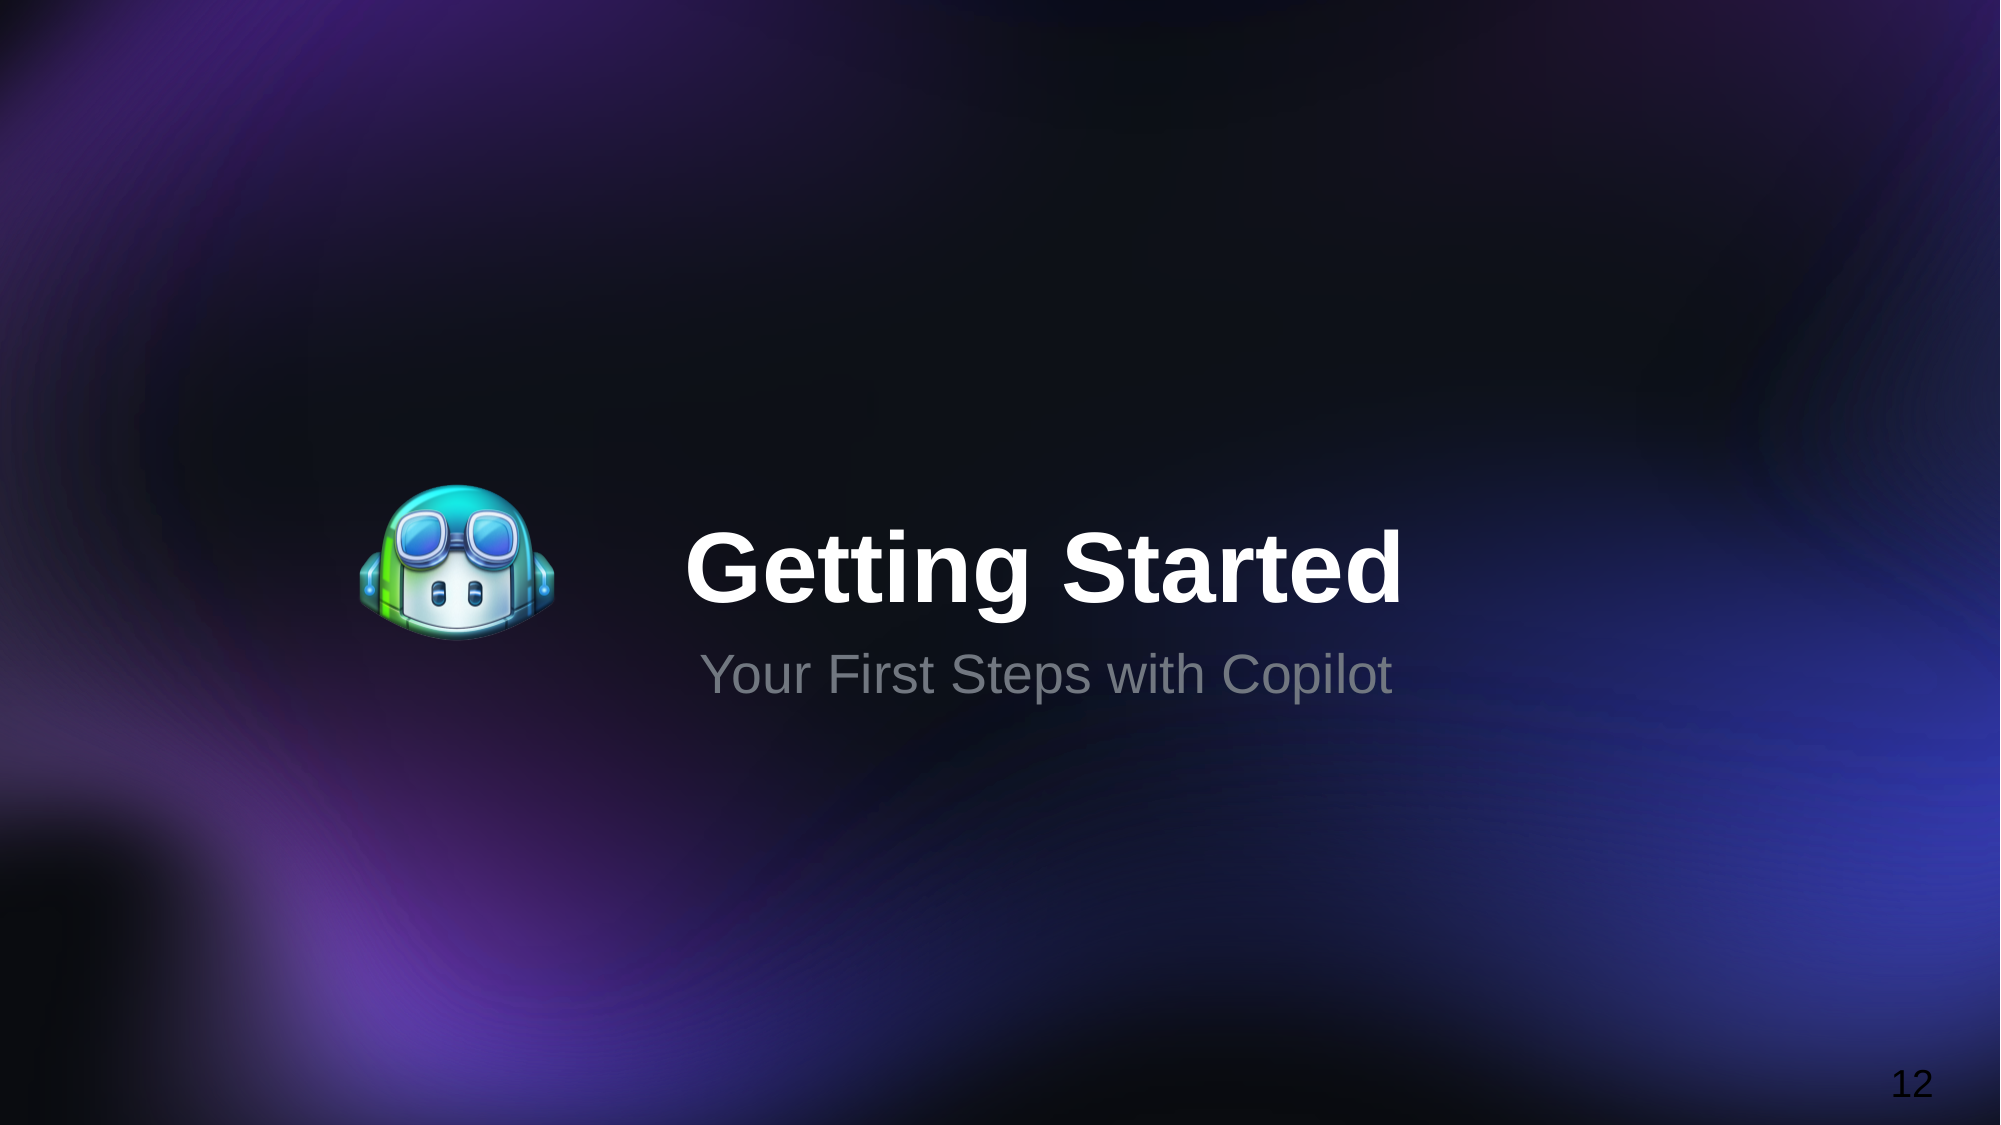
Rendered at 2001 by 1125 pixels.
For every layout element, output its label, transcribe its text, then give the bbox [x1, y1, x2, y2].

text_box Your First Steps with Copilot [679, 618, 1732, 685]
title Getting Started [664, 459, 1871, 666]
picture [0, 0, 2000, 1125]
slide_number 12 [1870, 1038, 1991, 1125]
